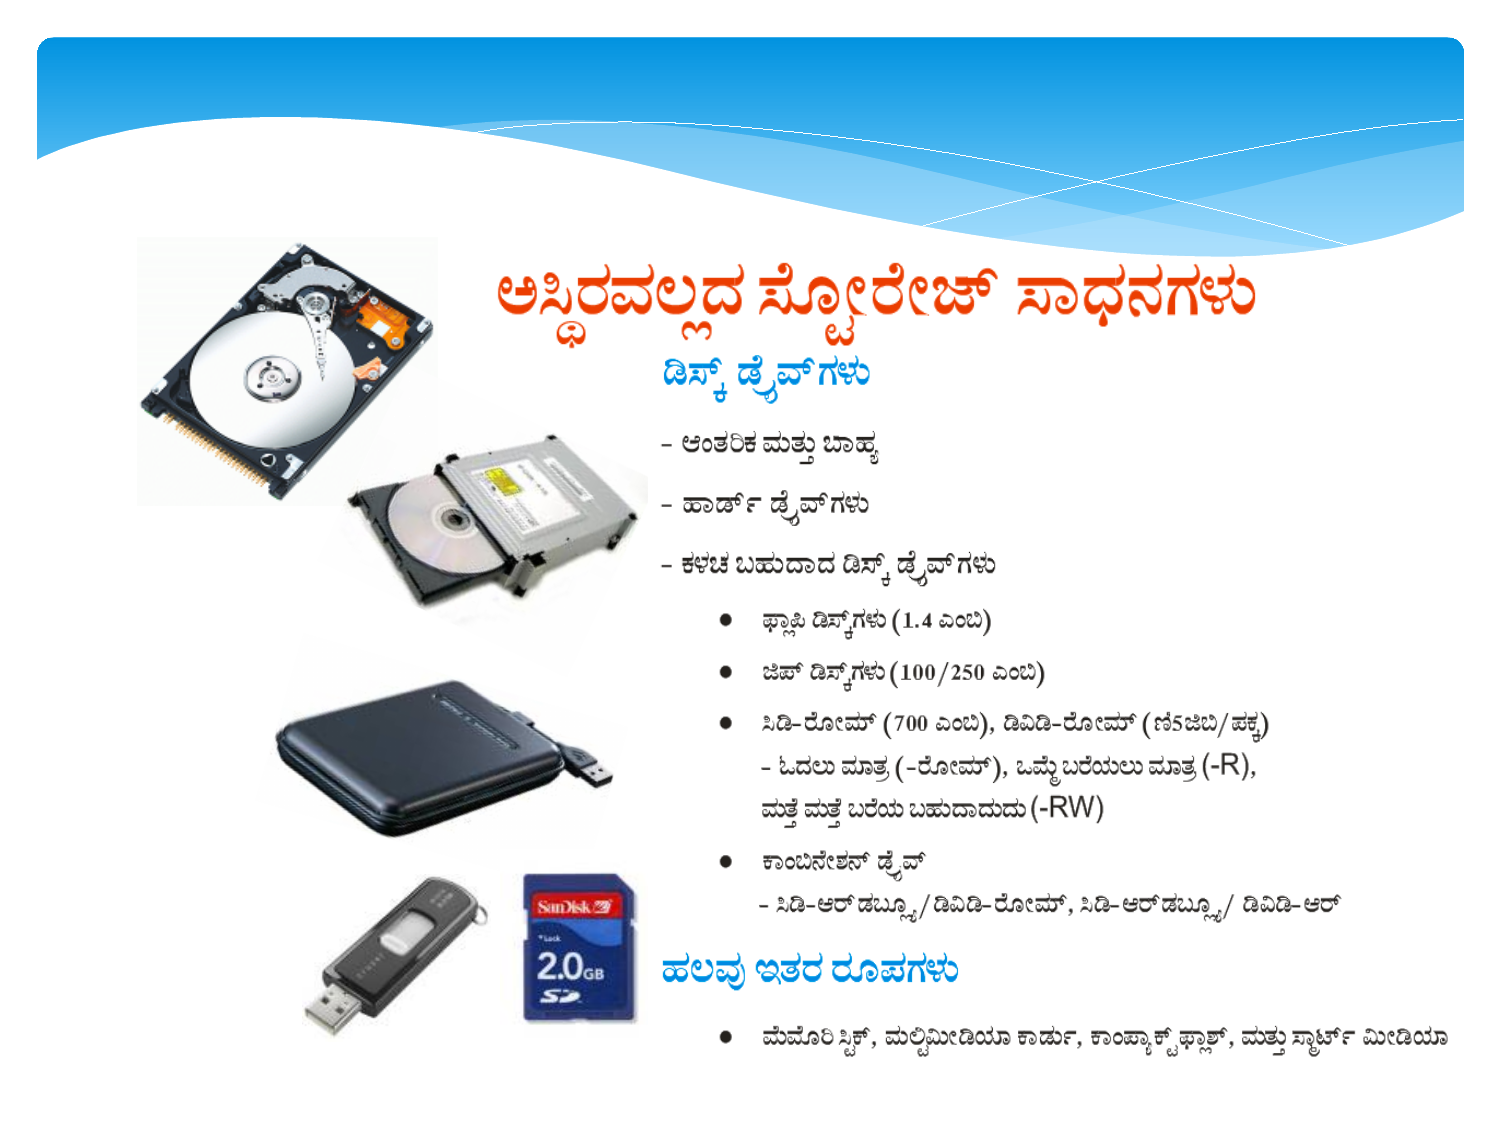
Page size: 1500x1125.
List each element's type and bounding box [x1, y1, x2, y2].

text_box [487, 258, 1461, 1065]
picture [256, 634, 487, 866]
picture [302, 874, 487, 1042]
picture [137, 237, 487, 639]
